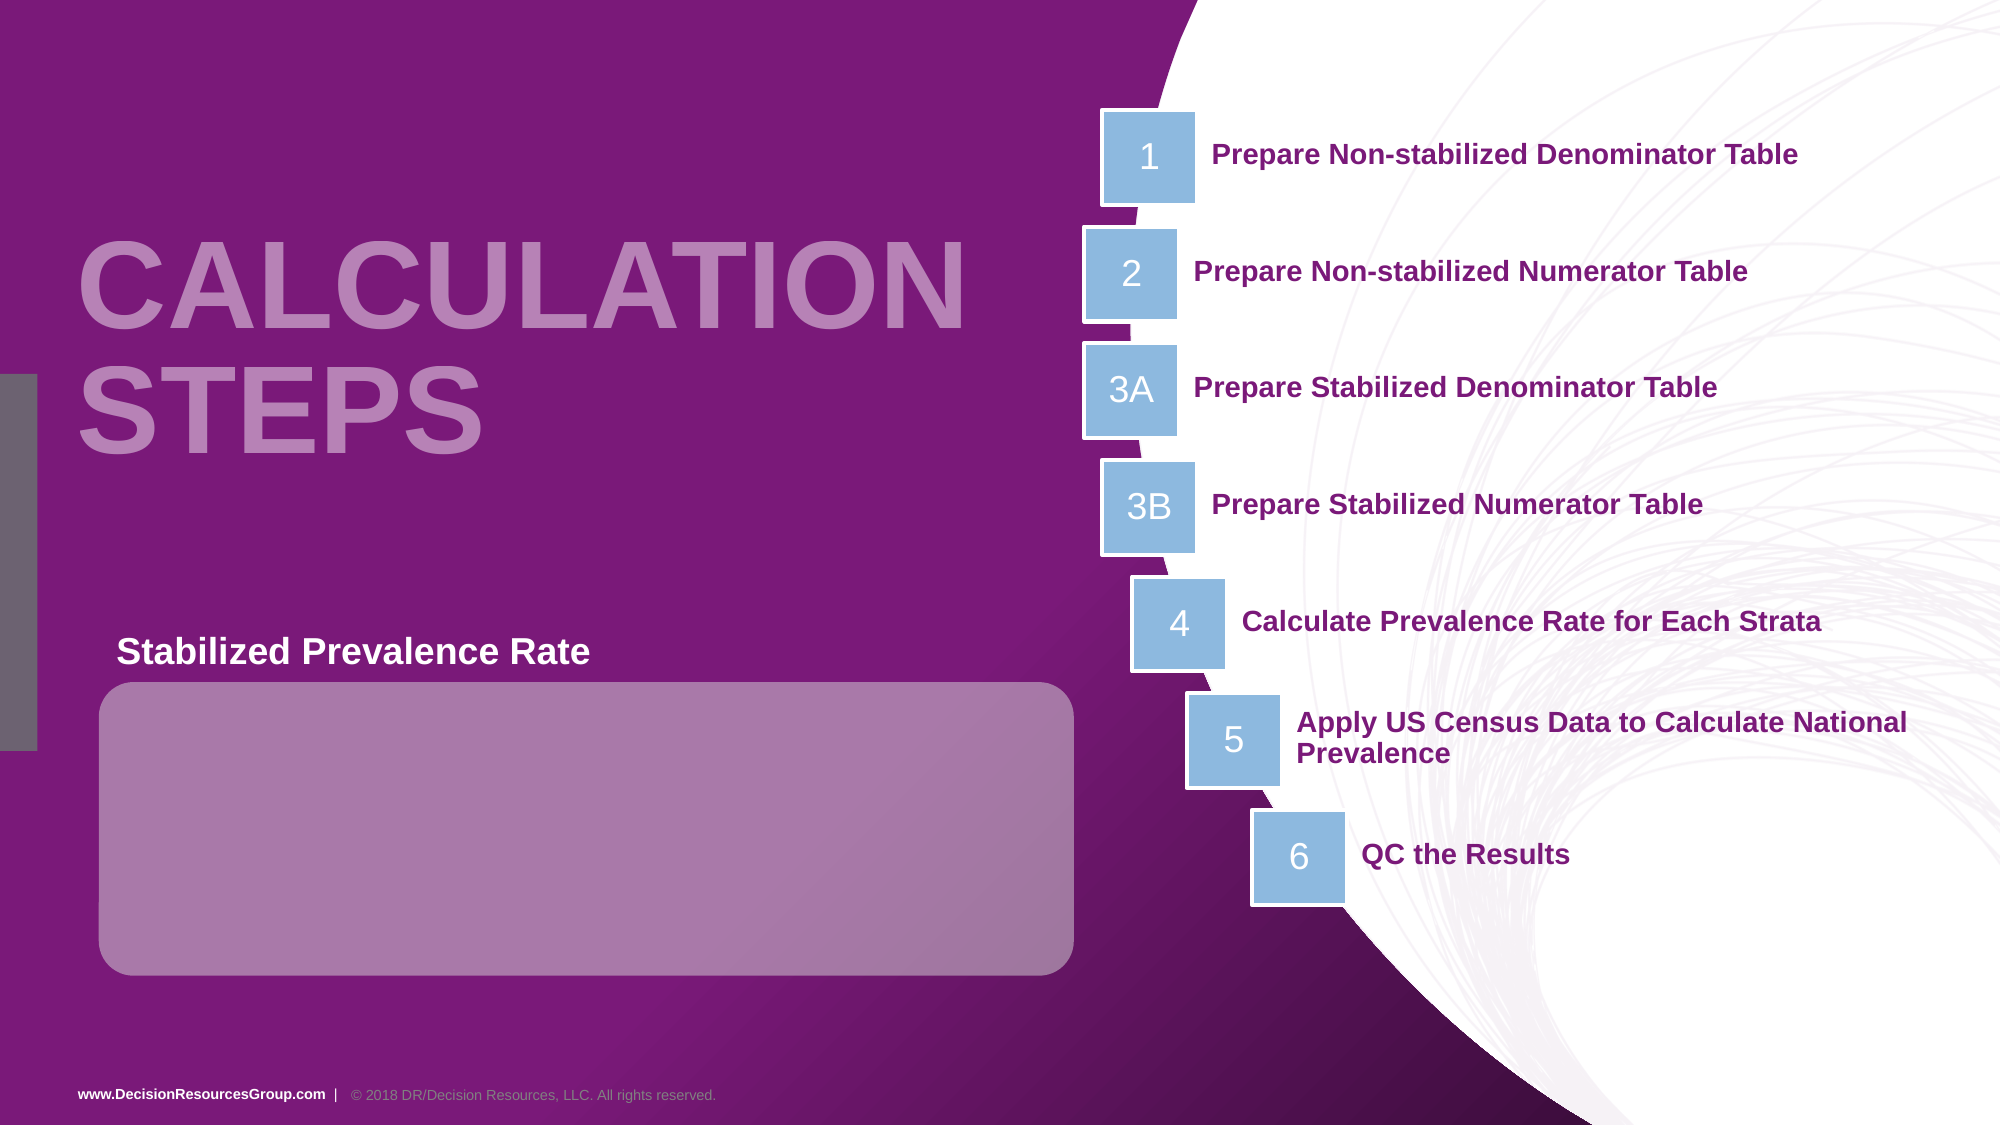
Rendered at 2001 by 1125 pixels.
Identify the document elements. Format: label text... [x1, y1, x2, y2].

list 2 [1082, 225, 1181, 324]
list 4 [1130, 575, 1229, 673]
list 5 [1185, 691, 1284, 790]
list Calculate Prevalence Rate for Each Strata [1227, 576, 1933, 668]
list Apply US Census Data to Calculate National Prevalence [1281, 693, 1933, 784]
text_box [97, 680, 1075, 977]
list Prepare Stabilized Numerator Table [1196, 459, 1933, 551]
list Prepare Non-stabilized Denominator Table [1196, 109, 1933, 201]
title CALCULATION steps [76, 165, 1023, 543]
footer © 2018 DR/Decision Resources, LLC. All rights reserved. [335, 1065, 868, 1125]
list 6 [1250, 808, 1349, 907]
list 3A [1082, 341, 1181, 440]
list QC the Results [1346, 810, 1933, 901]
list Prepare Non-stabilized Numerator Table [1179, 226, 1933, 318]
list 3B [1100, 458, 1199, 557]
list 1 [1100, 108, 1199, 207]
list Prepare Stabilized Denominator Table [1179, 343, 1933, 434]
text_box Stabilized Prevalence Rate [101, 619, 607, 680]
